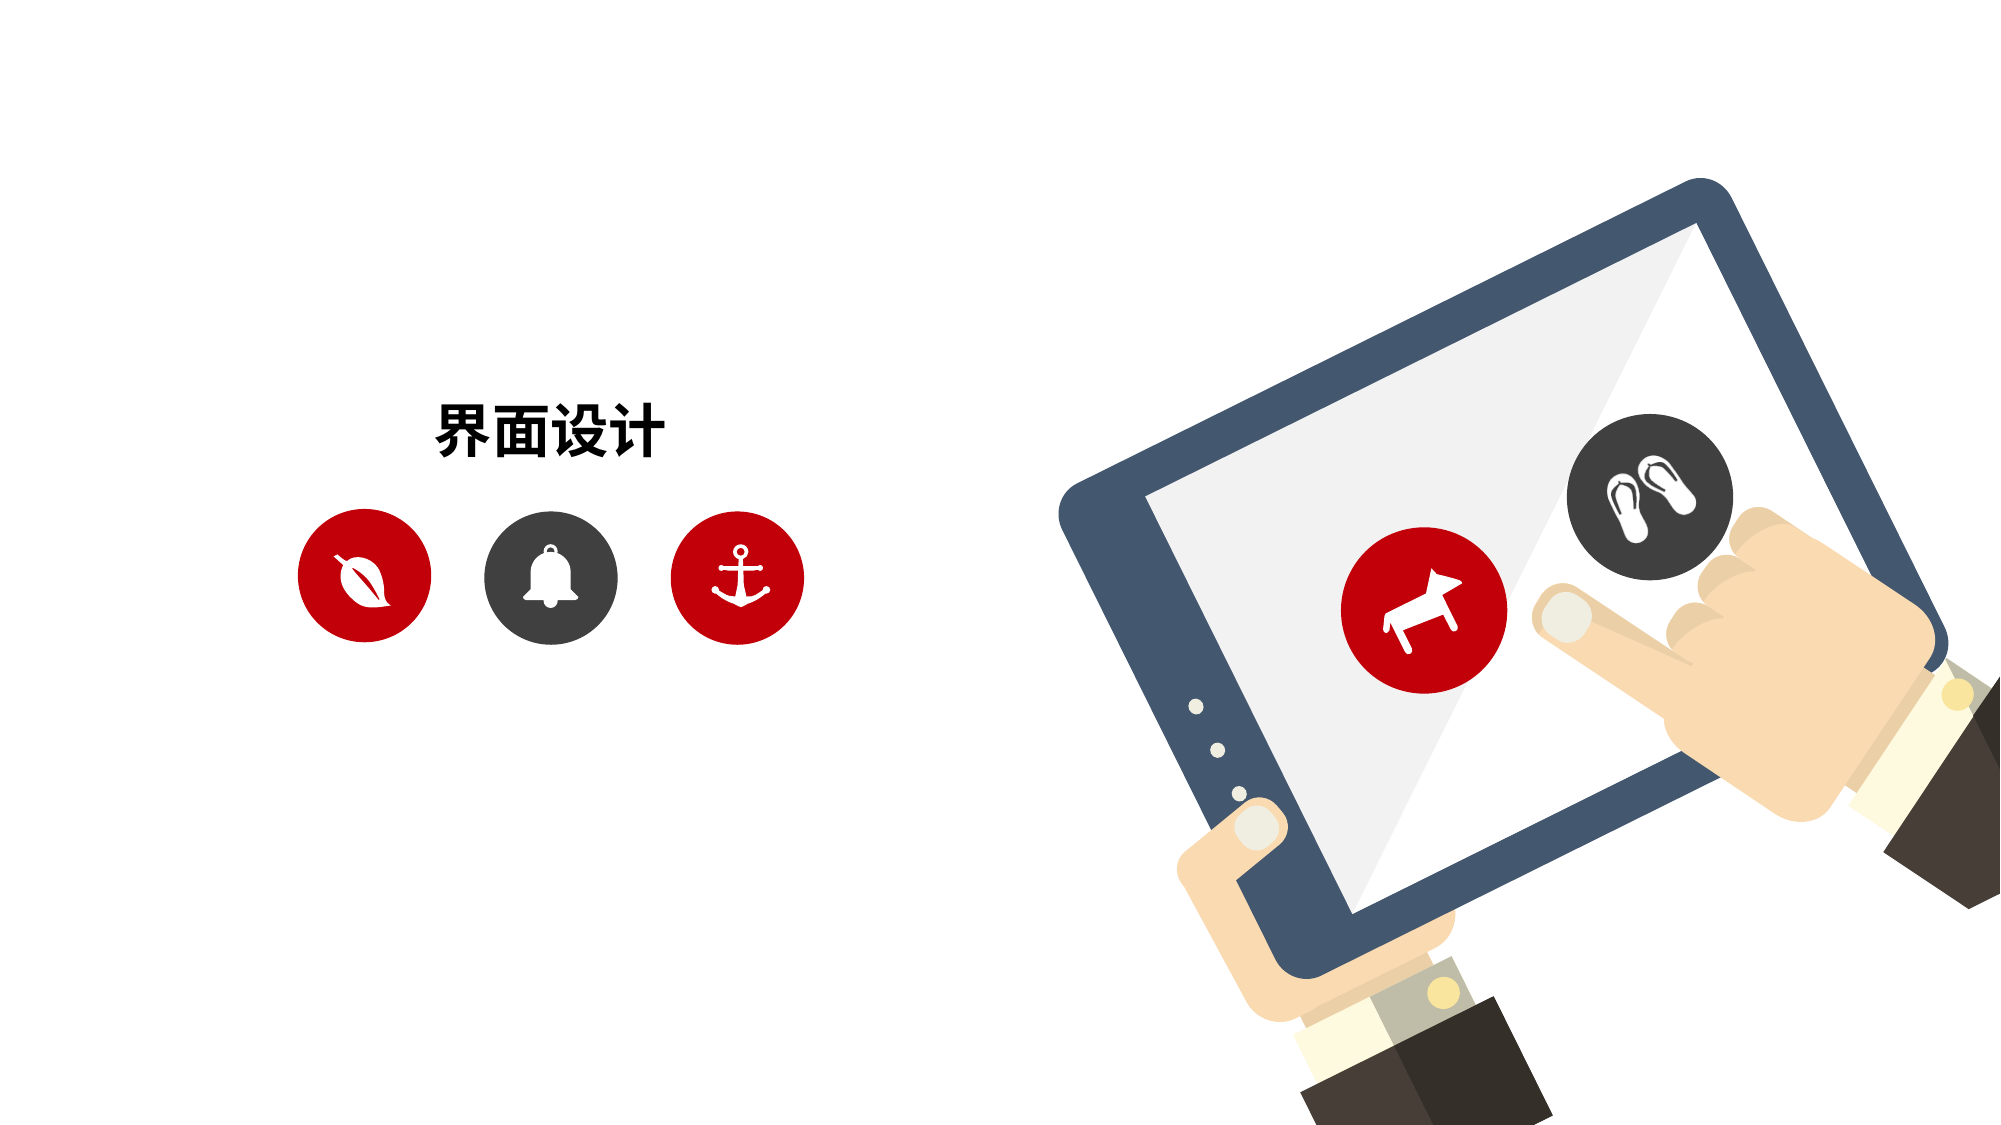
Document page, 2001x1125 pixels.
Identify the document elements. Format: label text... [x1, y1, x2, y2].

text_box [333, 554, 392, 608]
text_box [297, 508, 432, 643]
text_box [522, 544, 579, 608]
text_box [711, 544, 771, 608]
text_box [484, 511, 618, 645]
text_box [1123, 272, 2000, 1050]
text_box 界面设计 [419, 386, 682, 472]
text_box [670, 511, 805, 645]
